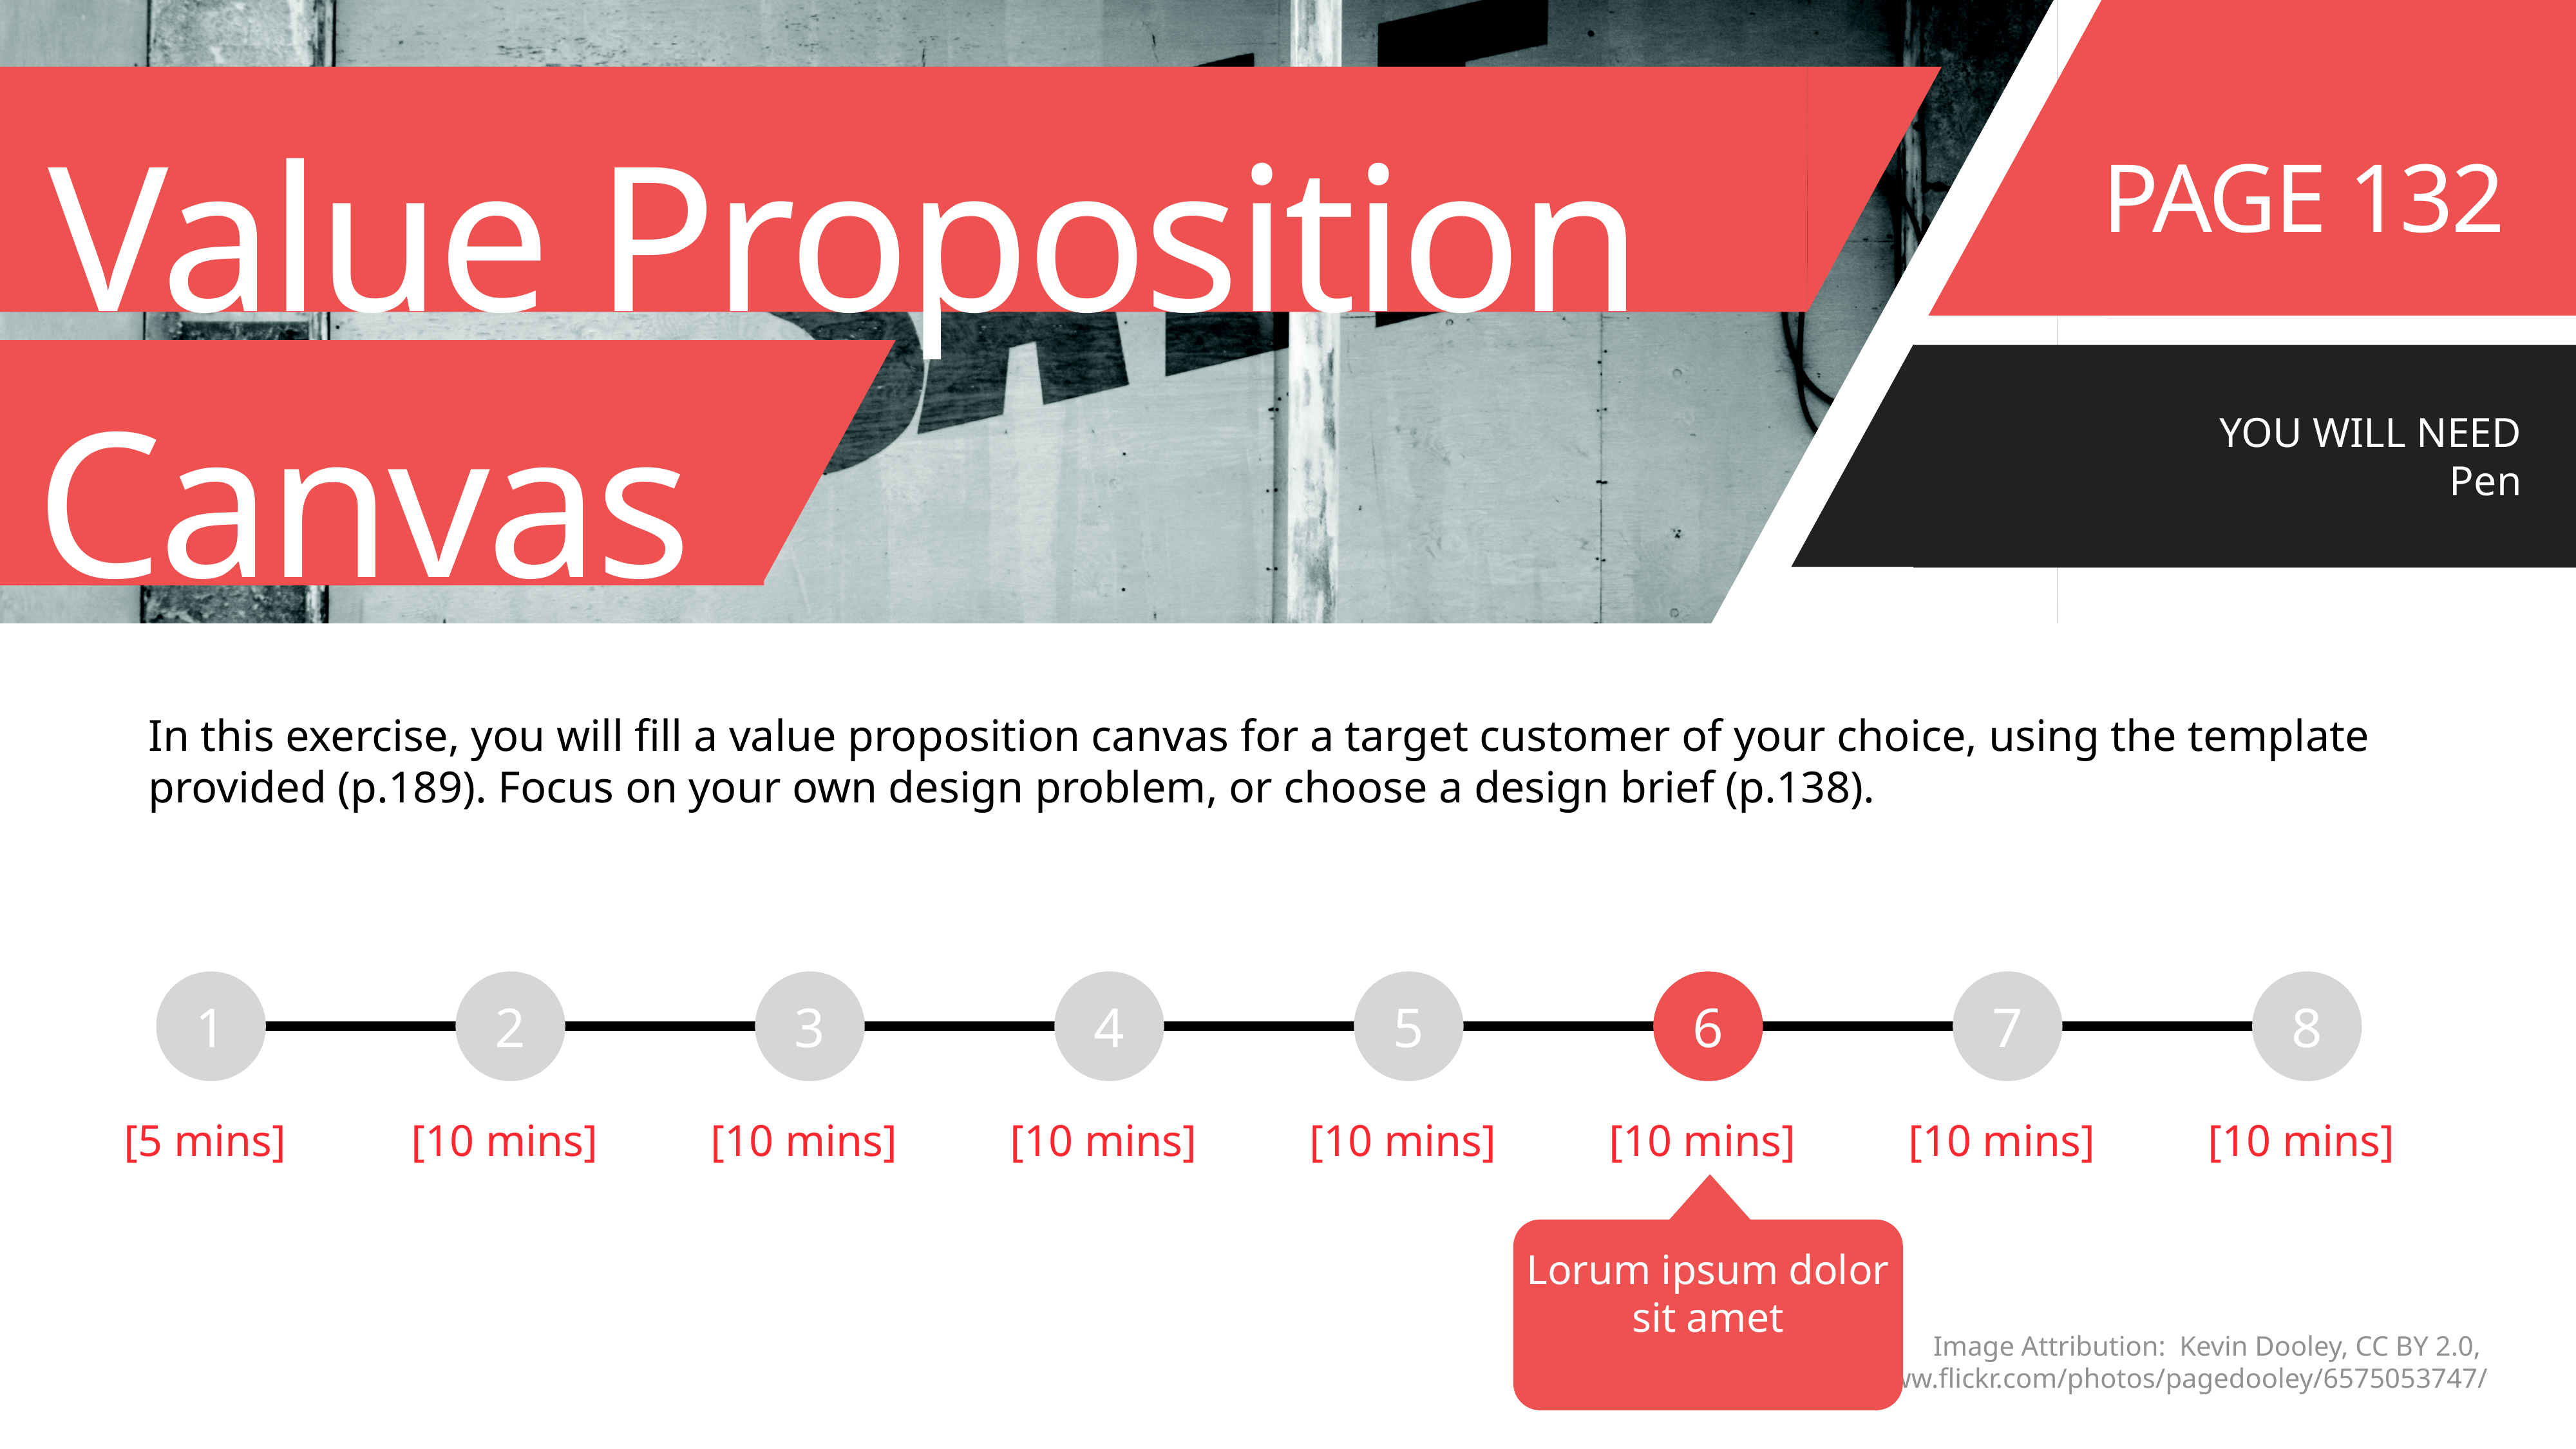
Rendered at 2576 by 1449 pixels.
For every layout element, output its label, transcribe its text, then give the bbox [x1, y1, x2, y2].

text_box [0, 0, 2576, 1401]
text_box Lorum ipsum dolor sit amet [1520, 1401, 1897, 1410]
